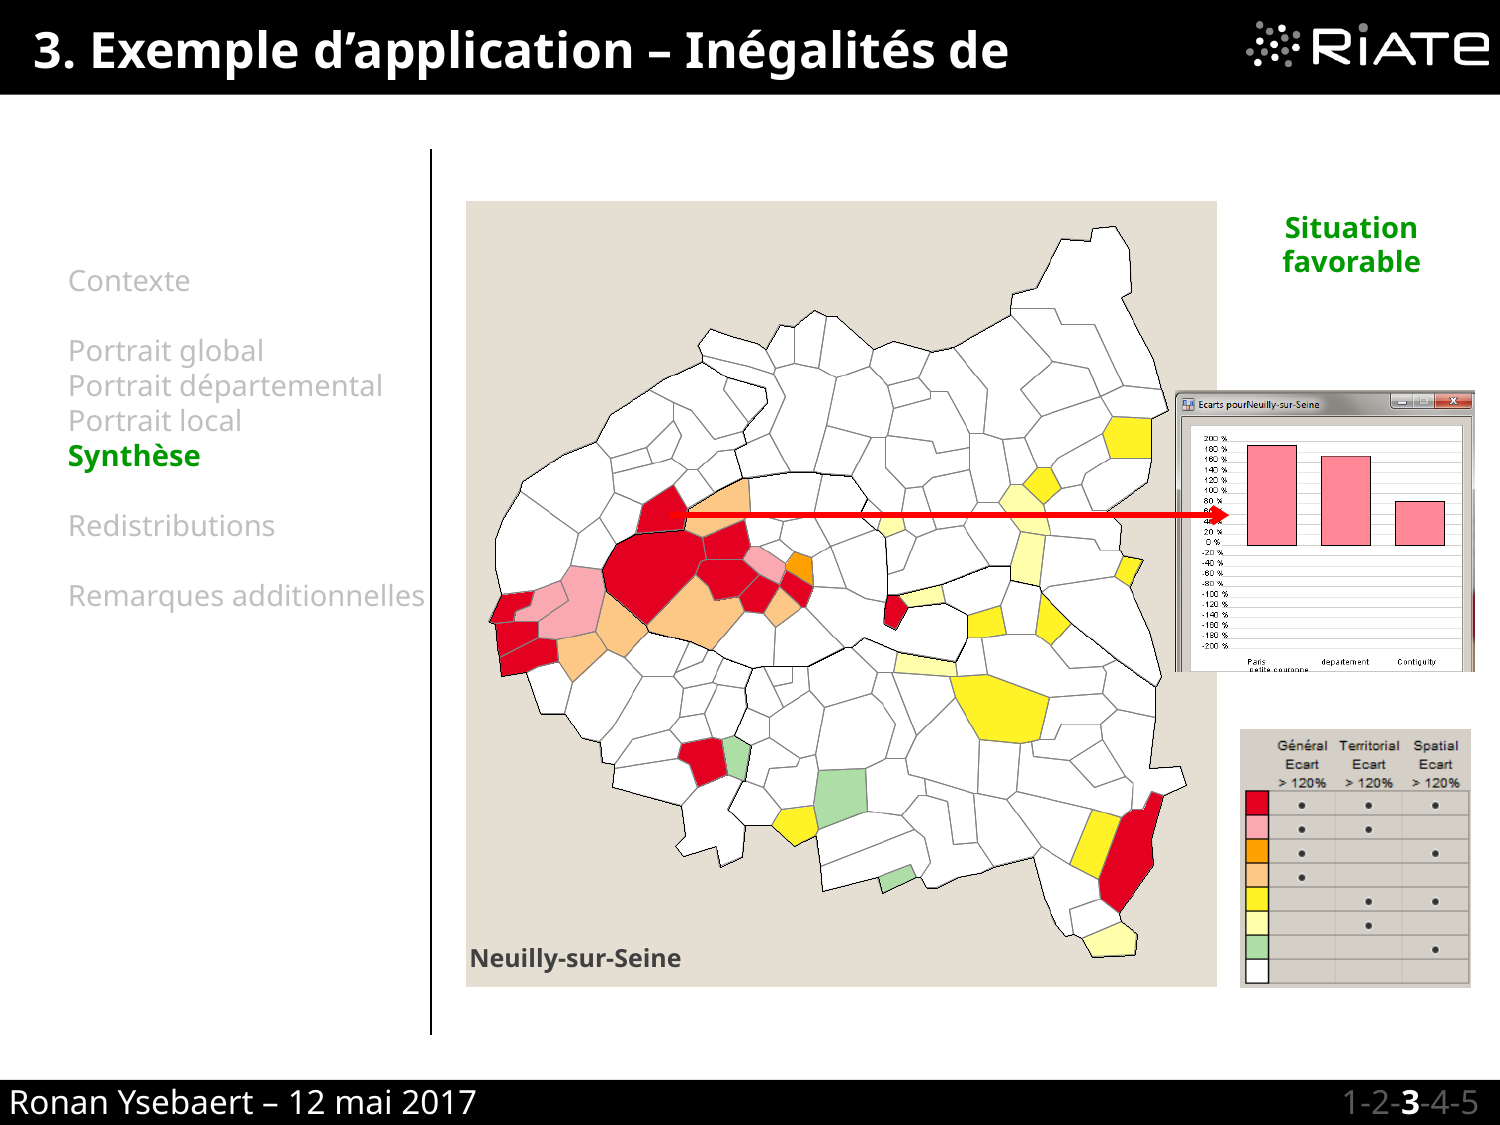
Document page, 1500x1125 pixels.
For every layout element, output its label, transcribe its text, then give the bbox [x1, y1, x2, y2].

picture [1245, 21, 1489, 67]
text_box 1-2-3-4-5 [834, 1073, 1495, 1125]
text_box 3. Exemple d’application – Inégalités de revenu [19, 10, 1152, 146]
text_box Neuilly-sur-Seine [454, 935, 977, 1011]
text_box [0, 0, 1500, 97]
text_box Ronan Ysebaert – 12 mai 2017 [0, 1073, 655, 1125]
picture [1240, 729, 1471, 988]
text_box Situation favorable [1244, 201, 1459, 287]
text_box [655, 1078, 834, 1125]
text_box Contexte Portrait global Portrait départemental Portrait local Synthèse Redistributions Remarques additionnelles [435, 219, 443, 620]
text_box [1495, 1078, 1500, 1125]
text_box Contexte Portrait global Portrait départemental Portrait local Synthèse Redistributions Remarques additionnelles [53, 219, 426, 620]
picture [466, 201, 1475, 987]
